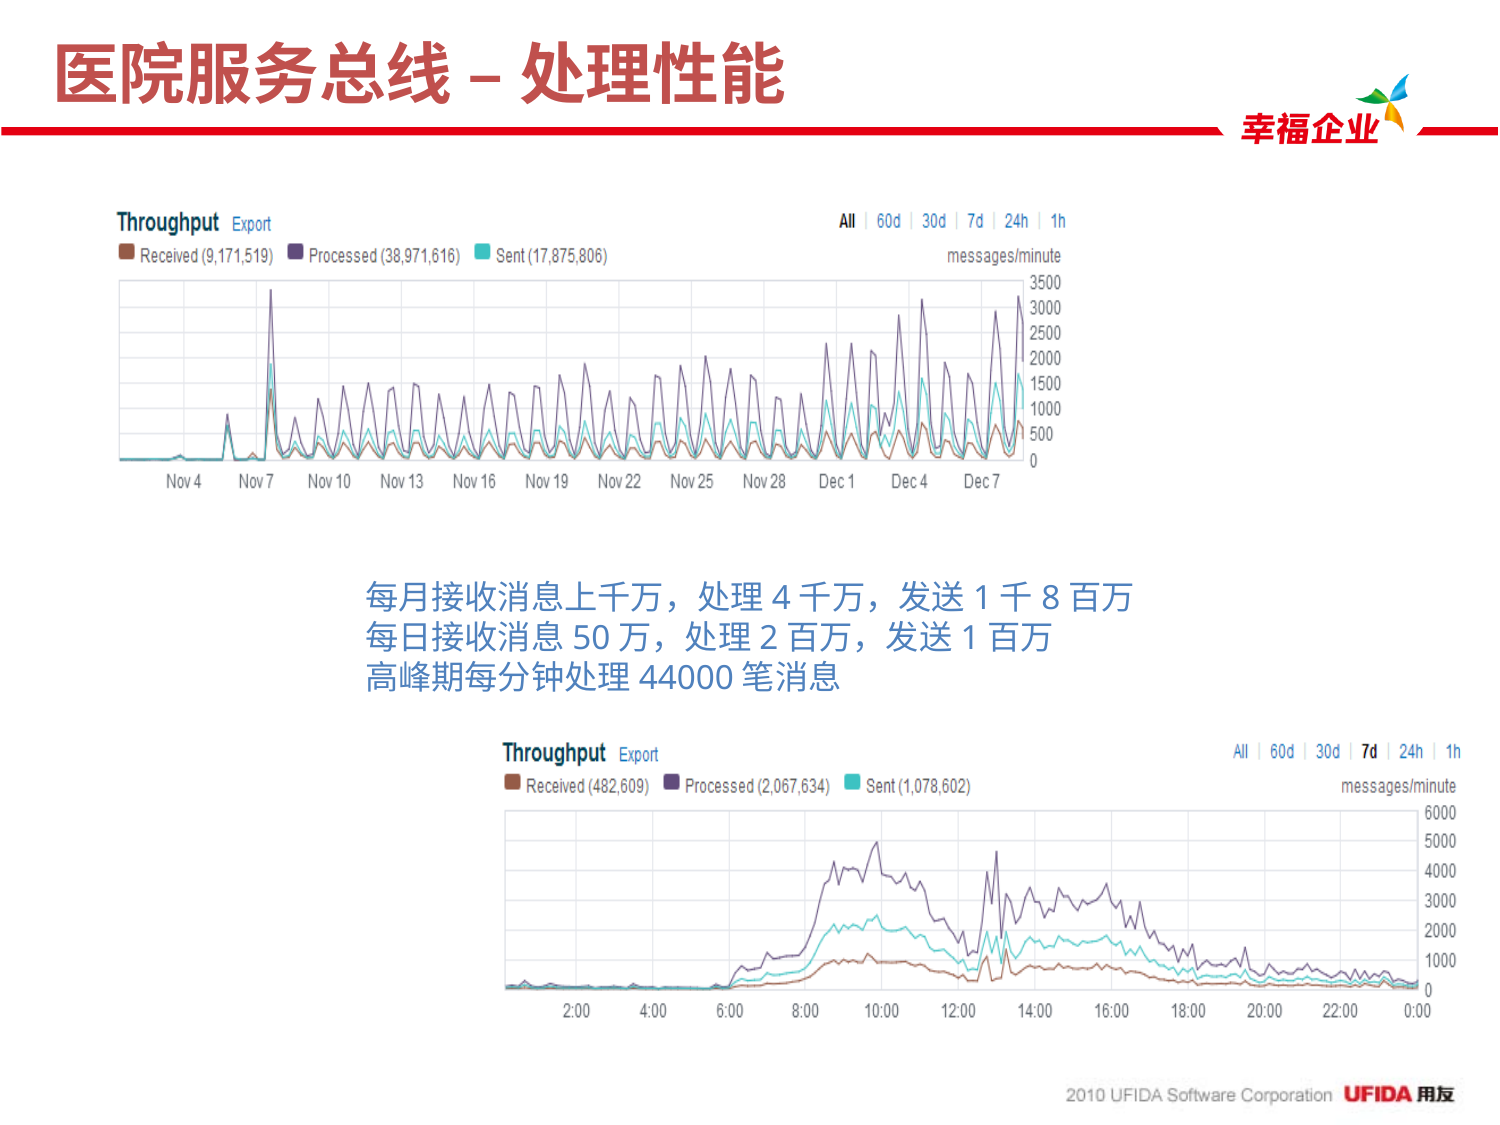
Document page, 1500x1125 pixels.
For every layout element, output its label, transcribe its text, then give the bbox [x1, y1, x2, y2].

text_box 每月接收消息上千万，处理4千万，发送1千8百万 每日接收消息50万，处理2百万，发送1百万 高峰期每分钟处理44000笔消息 [349, 569, 1348, 704]
picture [1025, 1062, 1500, 1125]
picture [499, 727, 1468, 1024]
picture [112, 168, 1075, 512]
text_box 医院服务总线 – 处理性能 [37, 24, 1500, 122]
picture [1228, 122, 1417, 150]
